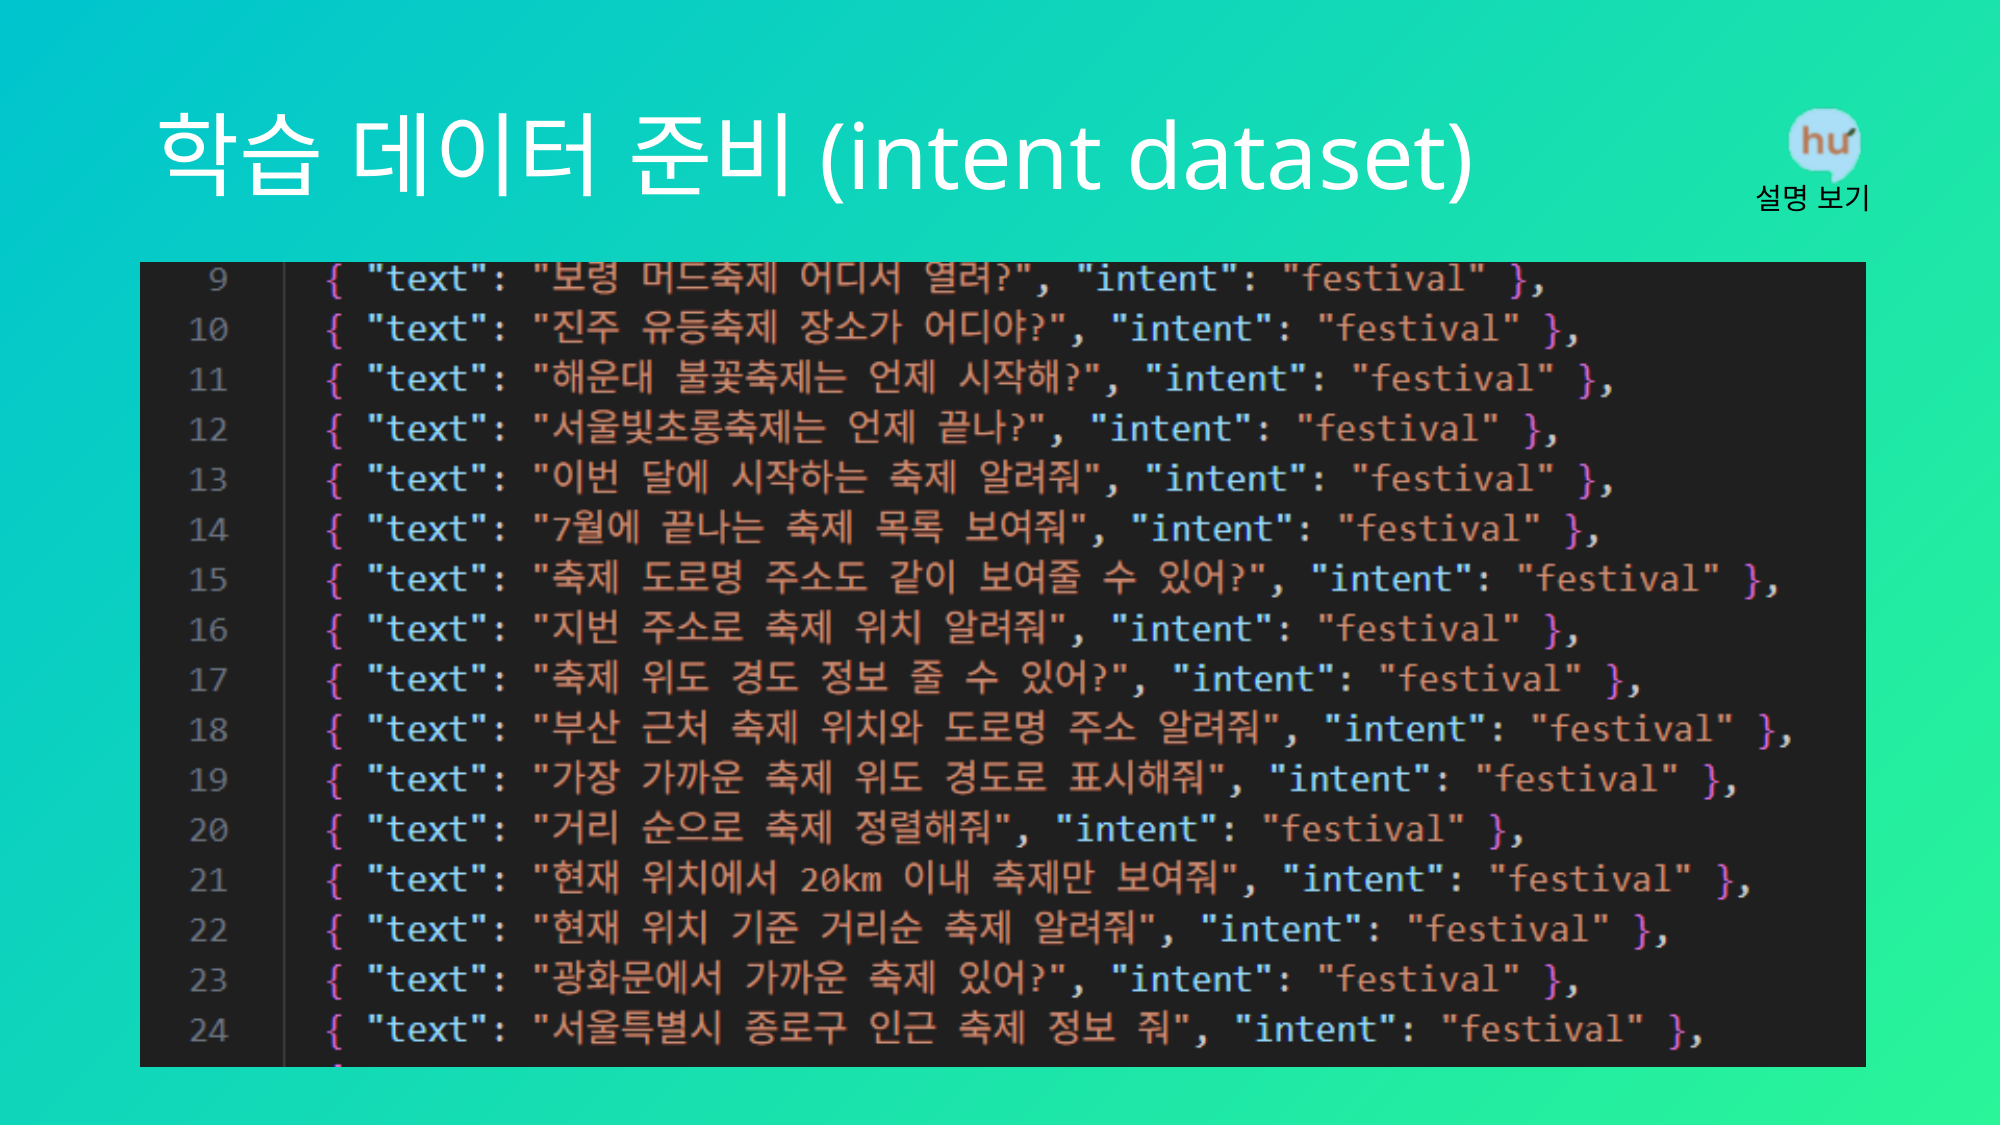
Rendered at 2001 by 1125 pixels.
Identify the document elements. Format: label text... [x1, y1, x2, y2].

picture [1784, 106, 1866, 184]
text_box 설명 보기 [1740, 155, 1910, 223]
text_box 학습 데이터 준비(intent dataset) [140, 103, 1866, 262]
picture [140, 262, 1866, 1067]
